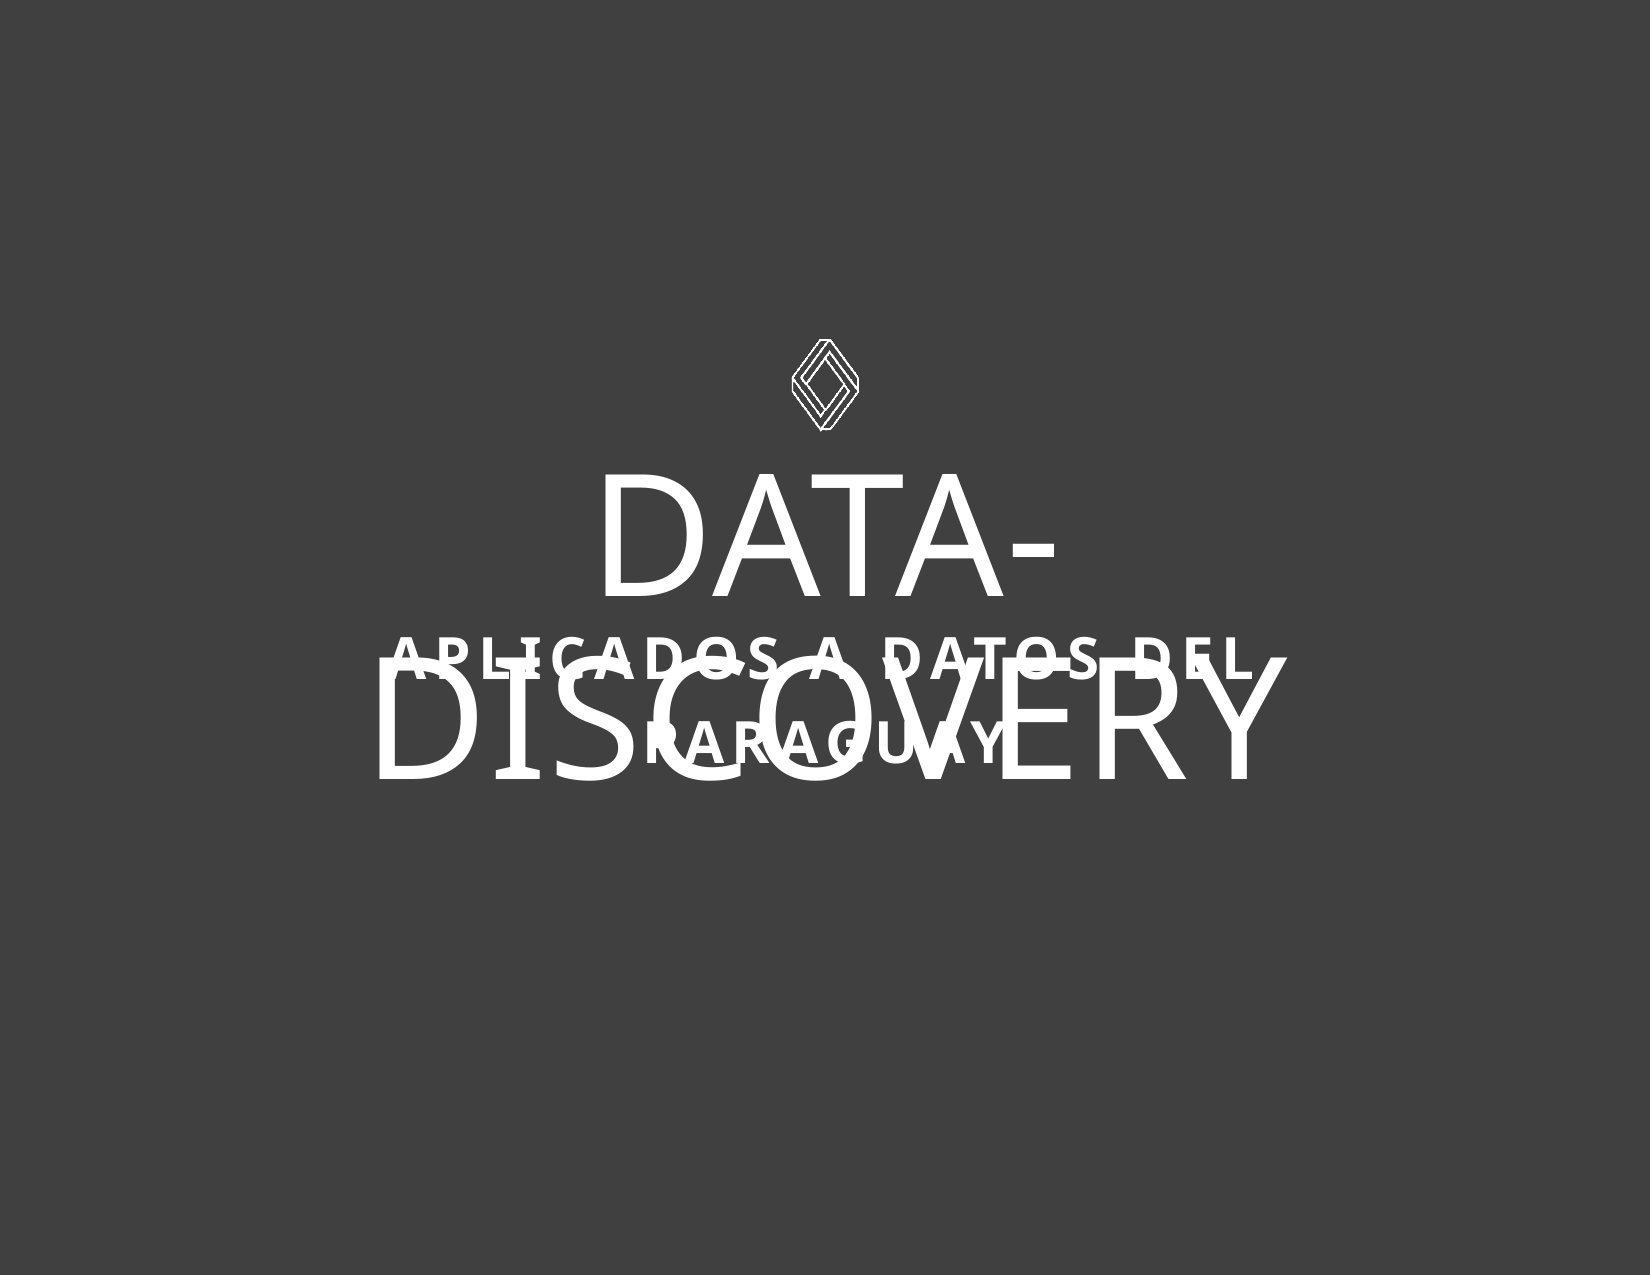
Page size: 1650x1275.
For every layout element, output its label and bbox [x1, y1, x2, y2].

picture [0, 173, 1650, 1102]
